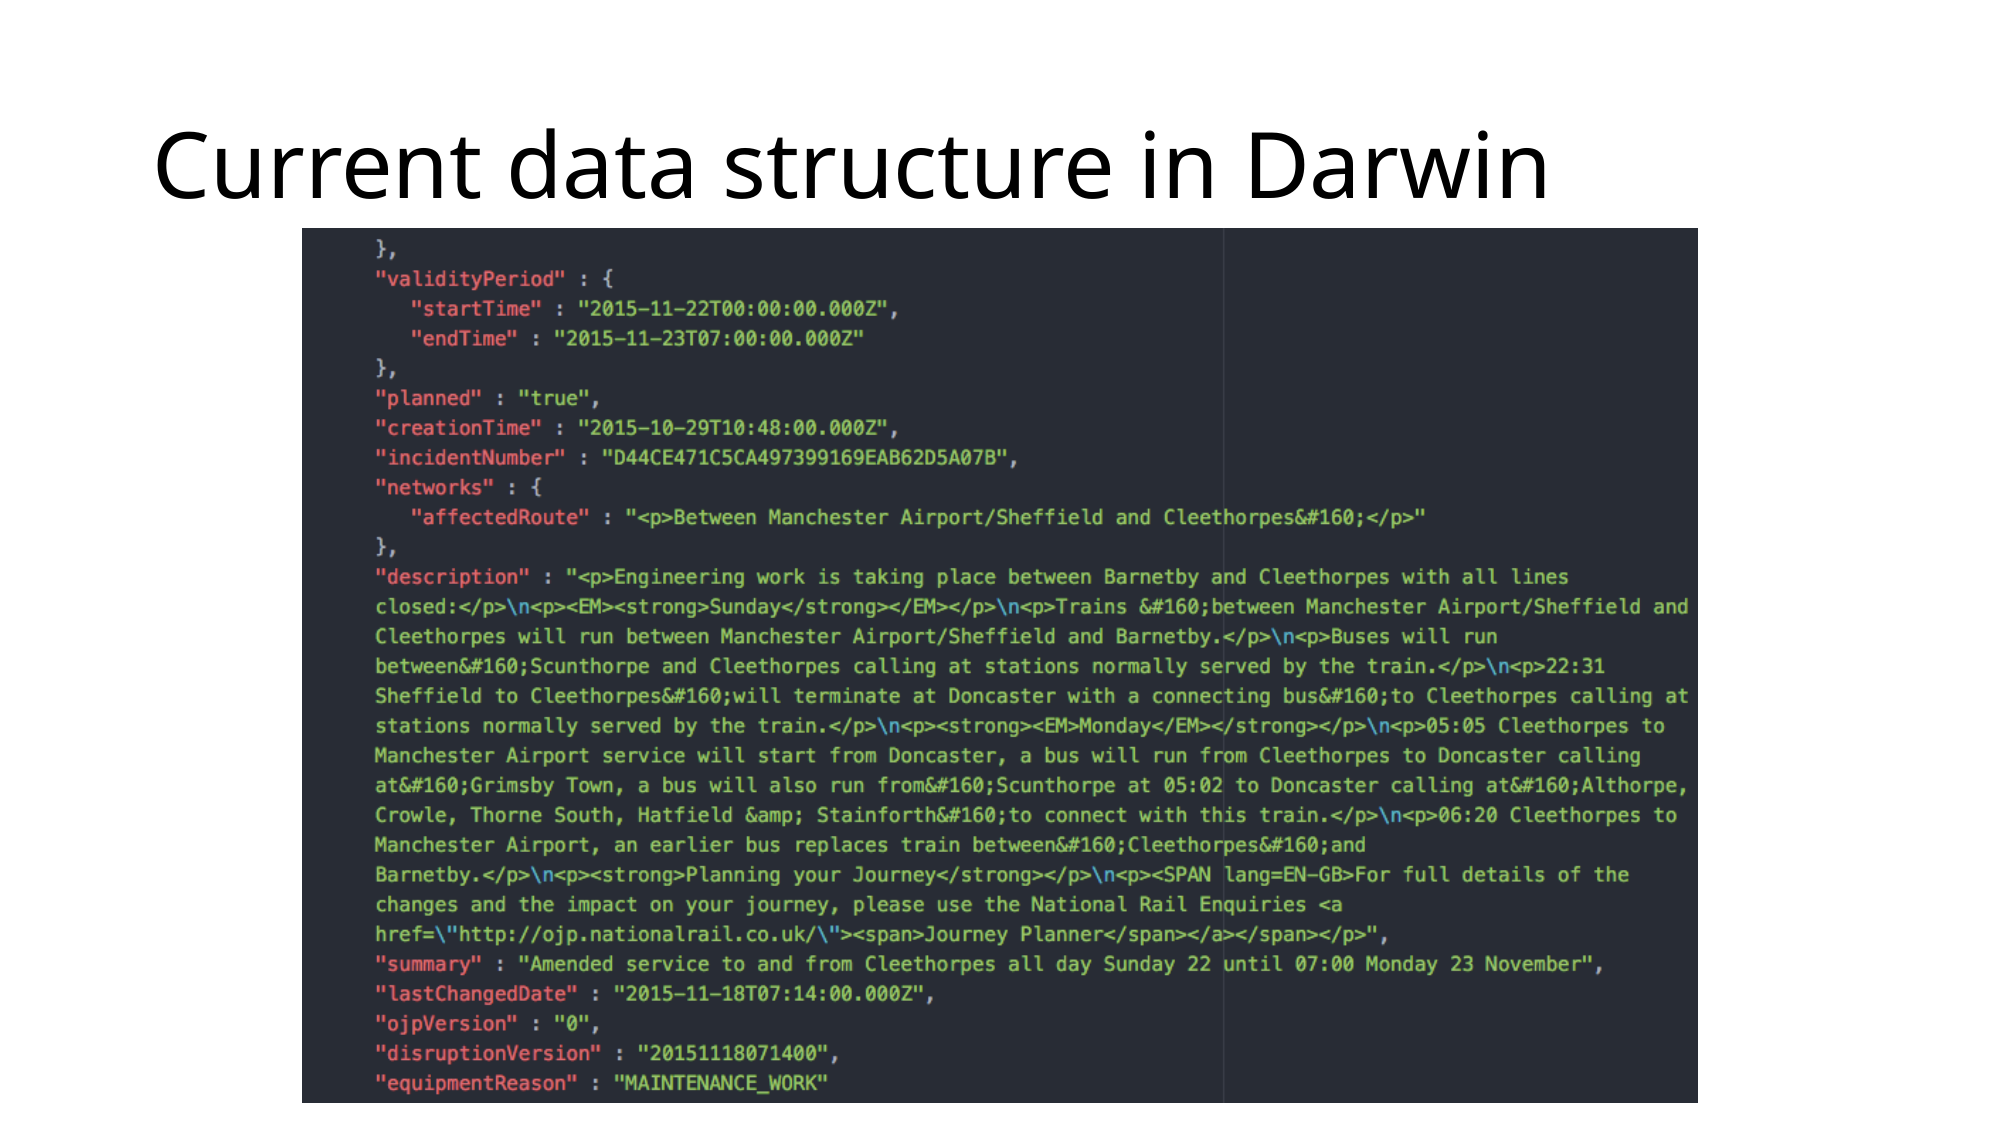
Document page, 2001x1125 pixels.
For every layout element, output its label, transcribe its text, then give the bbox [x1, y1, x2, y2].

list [302, 228, 1698, 1103]
title Current data structure in Darwin [137, 59, 1863, 278]
